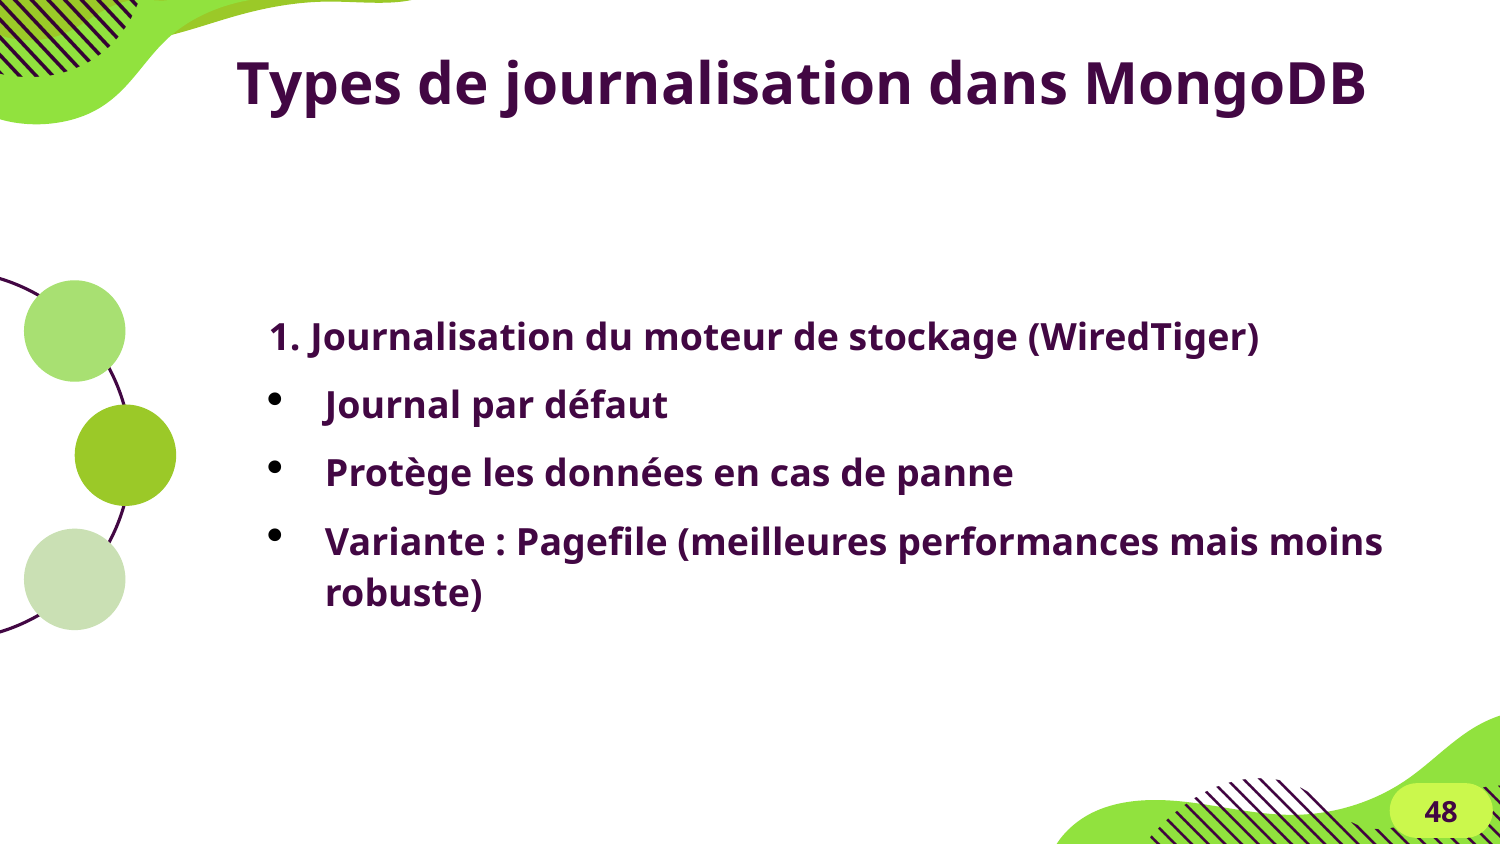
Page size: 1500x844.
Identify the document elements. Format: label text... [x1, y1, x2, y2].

text_box 1. Journalisation du moteur de stockage (WiredTiger) Journal par défaut Protège les données en cas de panne Variante : Pagefile (meilleures performances mais moins robuste) [253, 298, 1401, 622]
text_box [0, 213, 177, 685]
picture [0, 0, 170, 77]
title Types de journalisation dans MongoDB [125, 31, 1479, 122]
text_box 48 [1391, 784, 1492, 837]
picture [1053, 591, 1500, 844]
